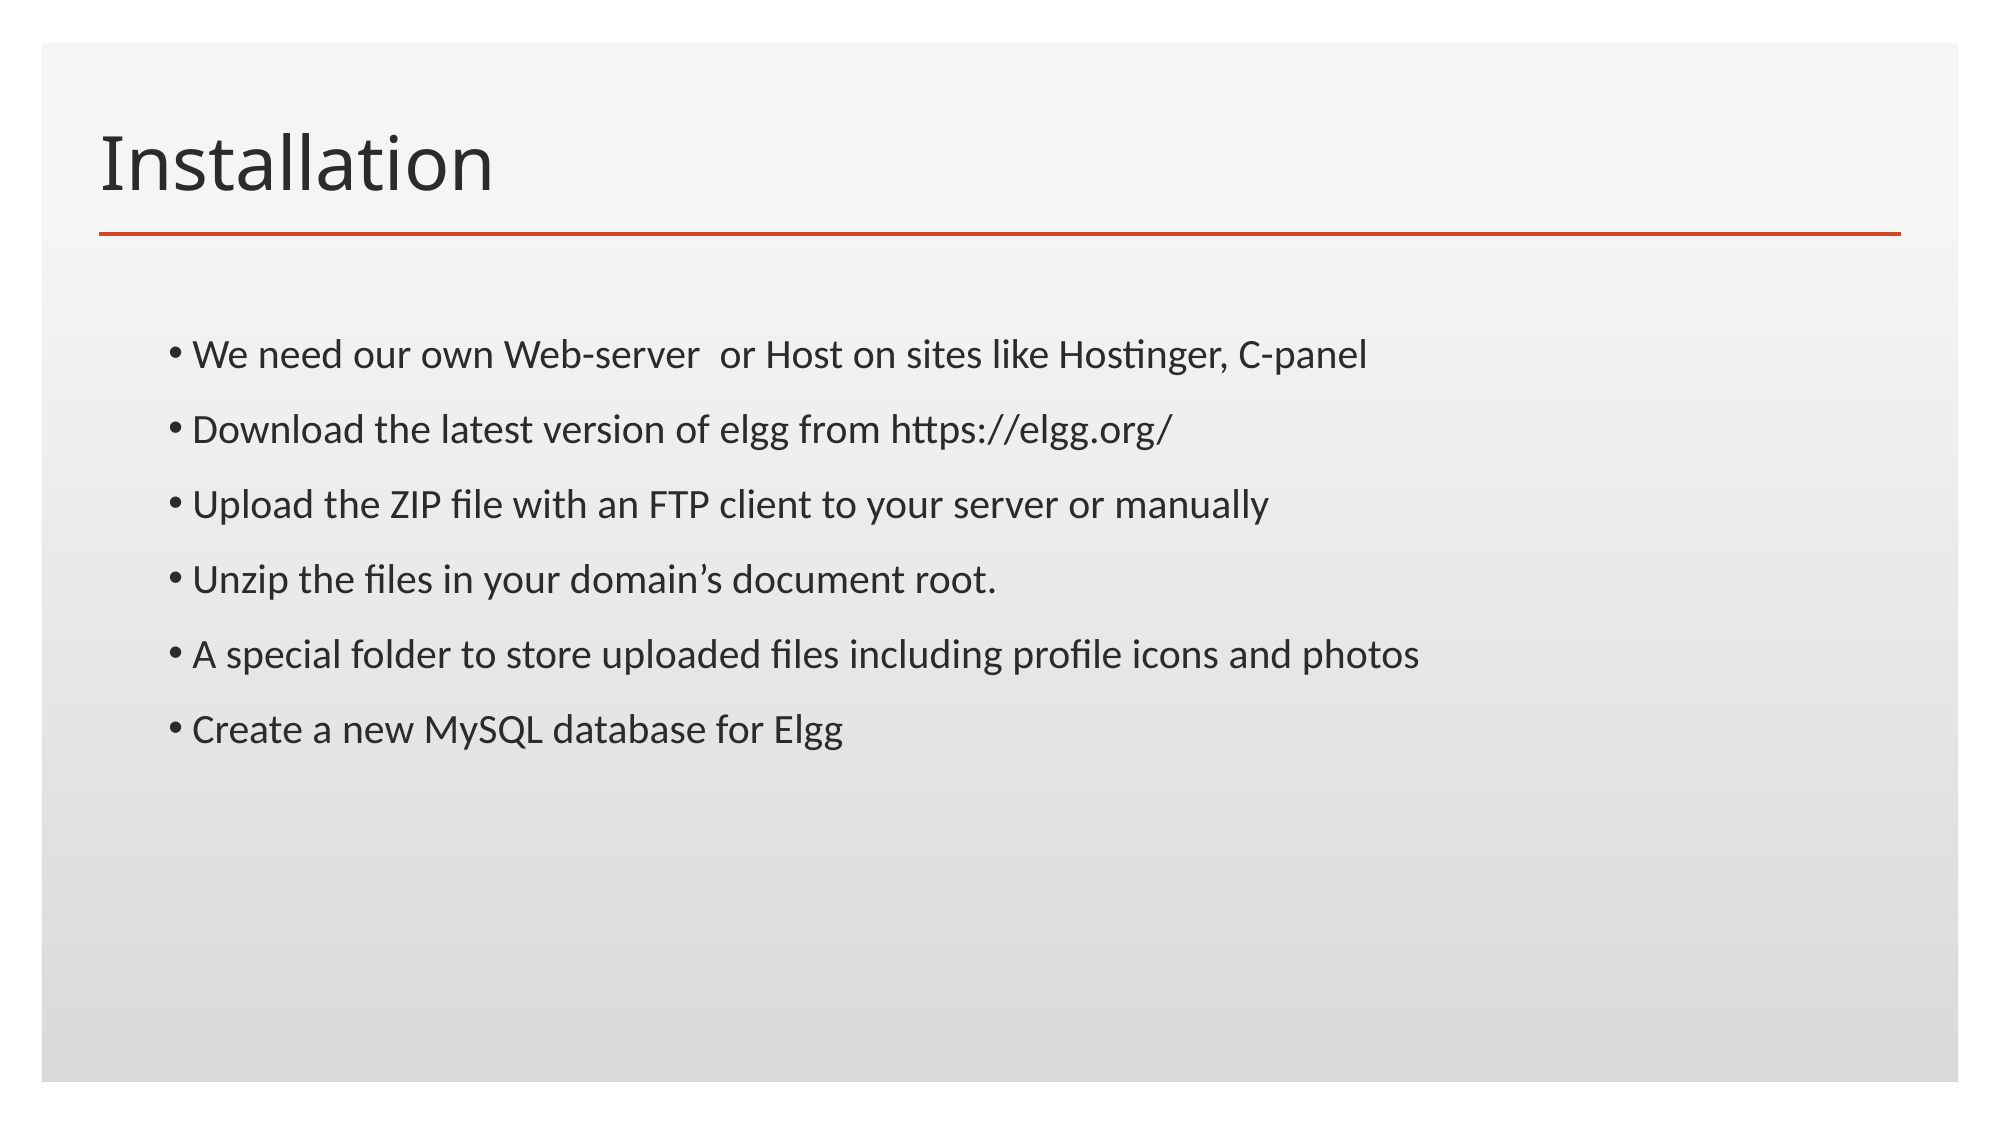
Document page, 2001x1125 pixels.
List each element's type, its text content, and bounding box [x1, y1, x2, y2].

text_box We need our own Web-server or Host on sites like Hostinger, C-panel Download the latest version of elgg from https://elgg.org/ Upload the ZIP file with an FTP client to your server or manually Unzip the files in your domain’s document root. A special folder to store uploaded files including profile icons and photos Create a new MySQL database for Elgg [153, 294, 1545, 835]
title Installation [85, 57, 1811, 276]
